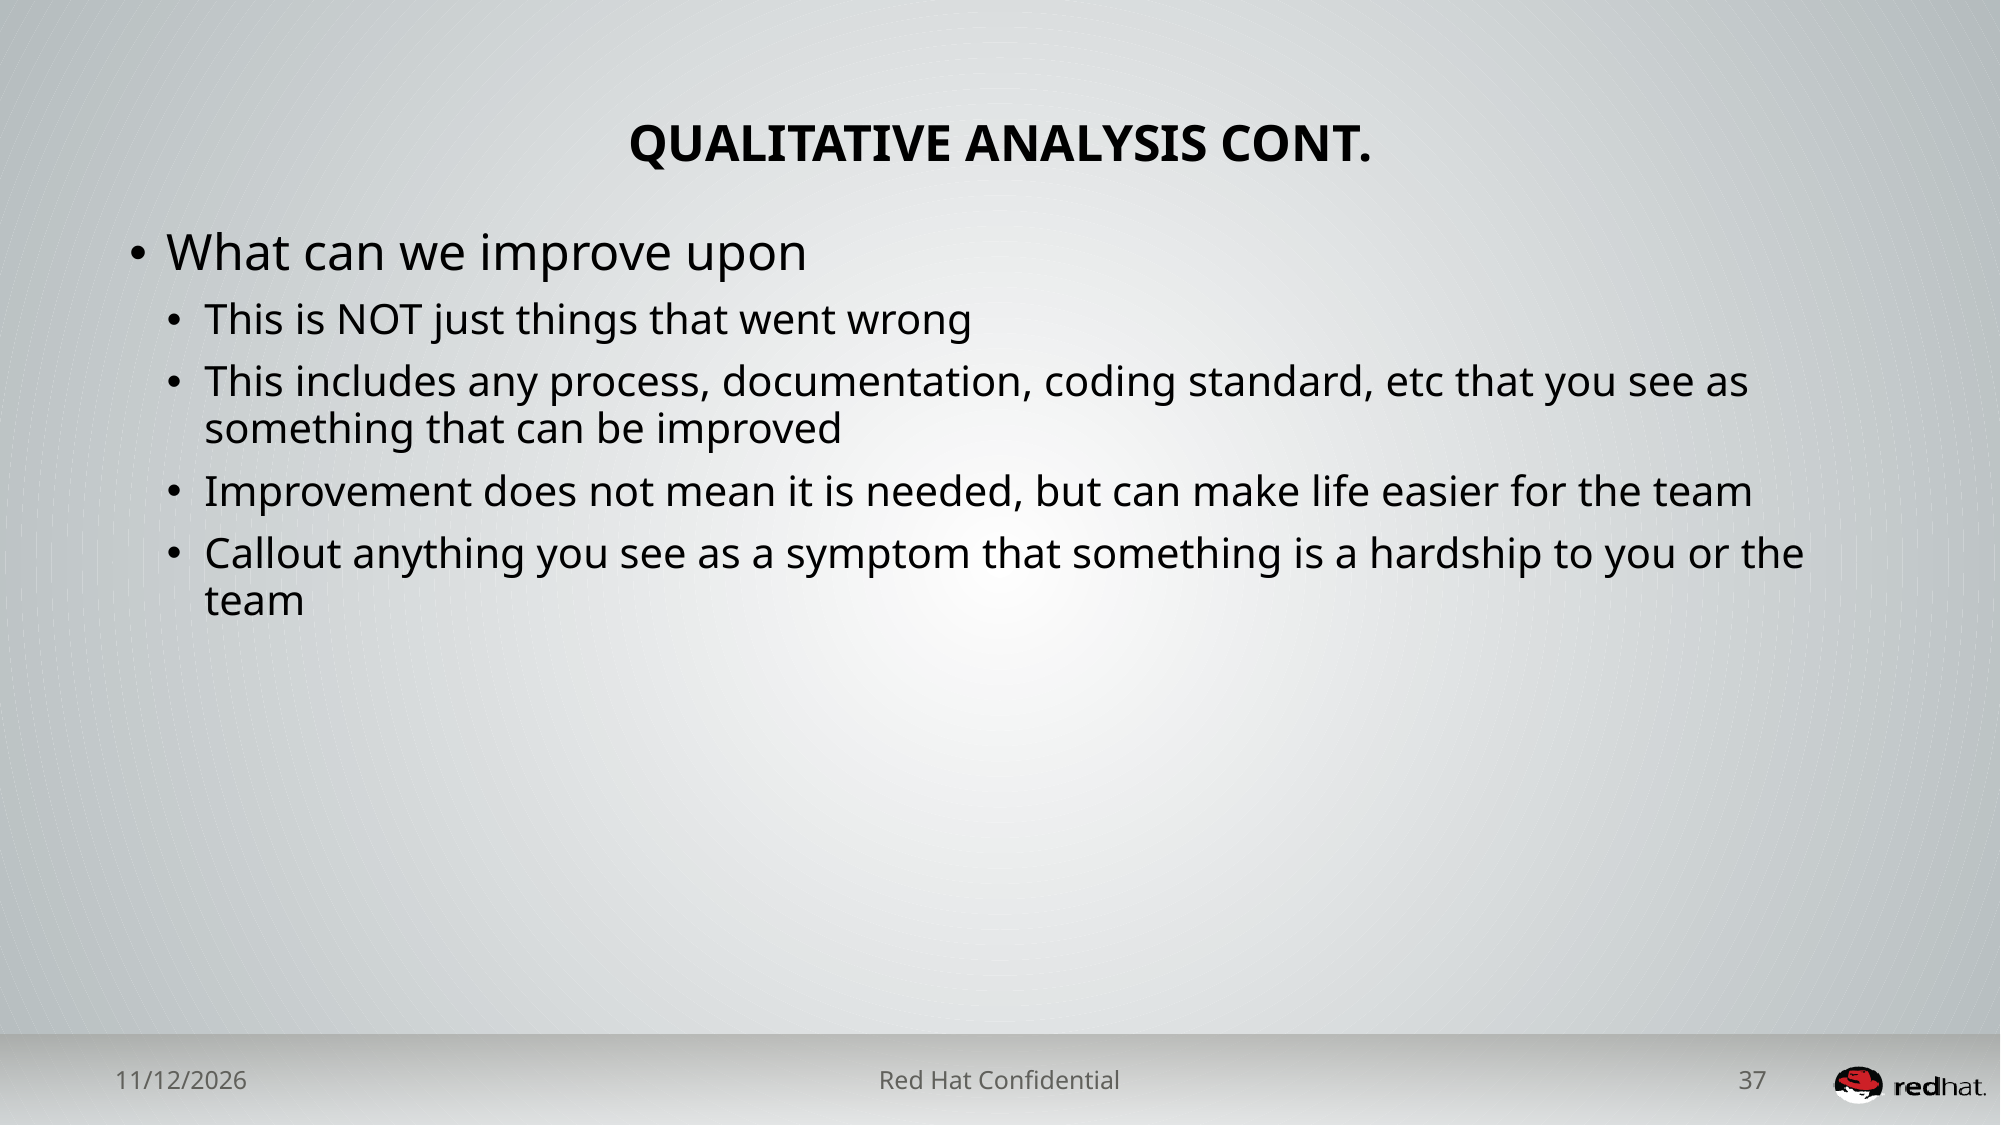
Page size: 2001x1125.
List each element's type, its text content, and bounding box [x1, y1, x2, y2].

footer Red Hat Confidential [683, 1051, 1317, 1112]
slide_number 37 [1433, 1051, 1783, 1112]
title Qualitative Analysis cont. [100, 22, 1901, 188]
picture [1818, 1057, 2000, 1110]
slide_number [99, 1051, 567, 1112]
list What can we improve upon This is NOT just things that went wrong This includes any process, documentation, coding standard, etc that you see as something that can be improved Improvement does not mean it is needed, but can make life easier for the team Callout anything you see as a symptom that something is a hardship to you or the team [99, 209, 1900, 1013]
